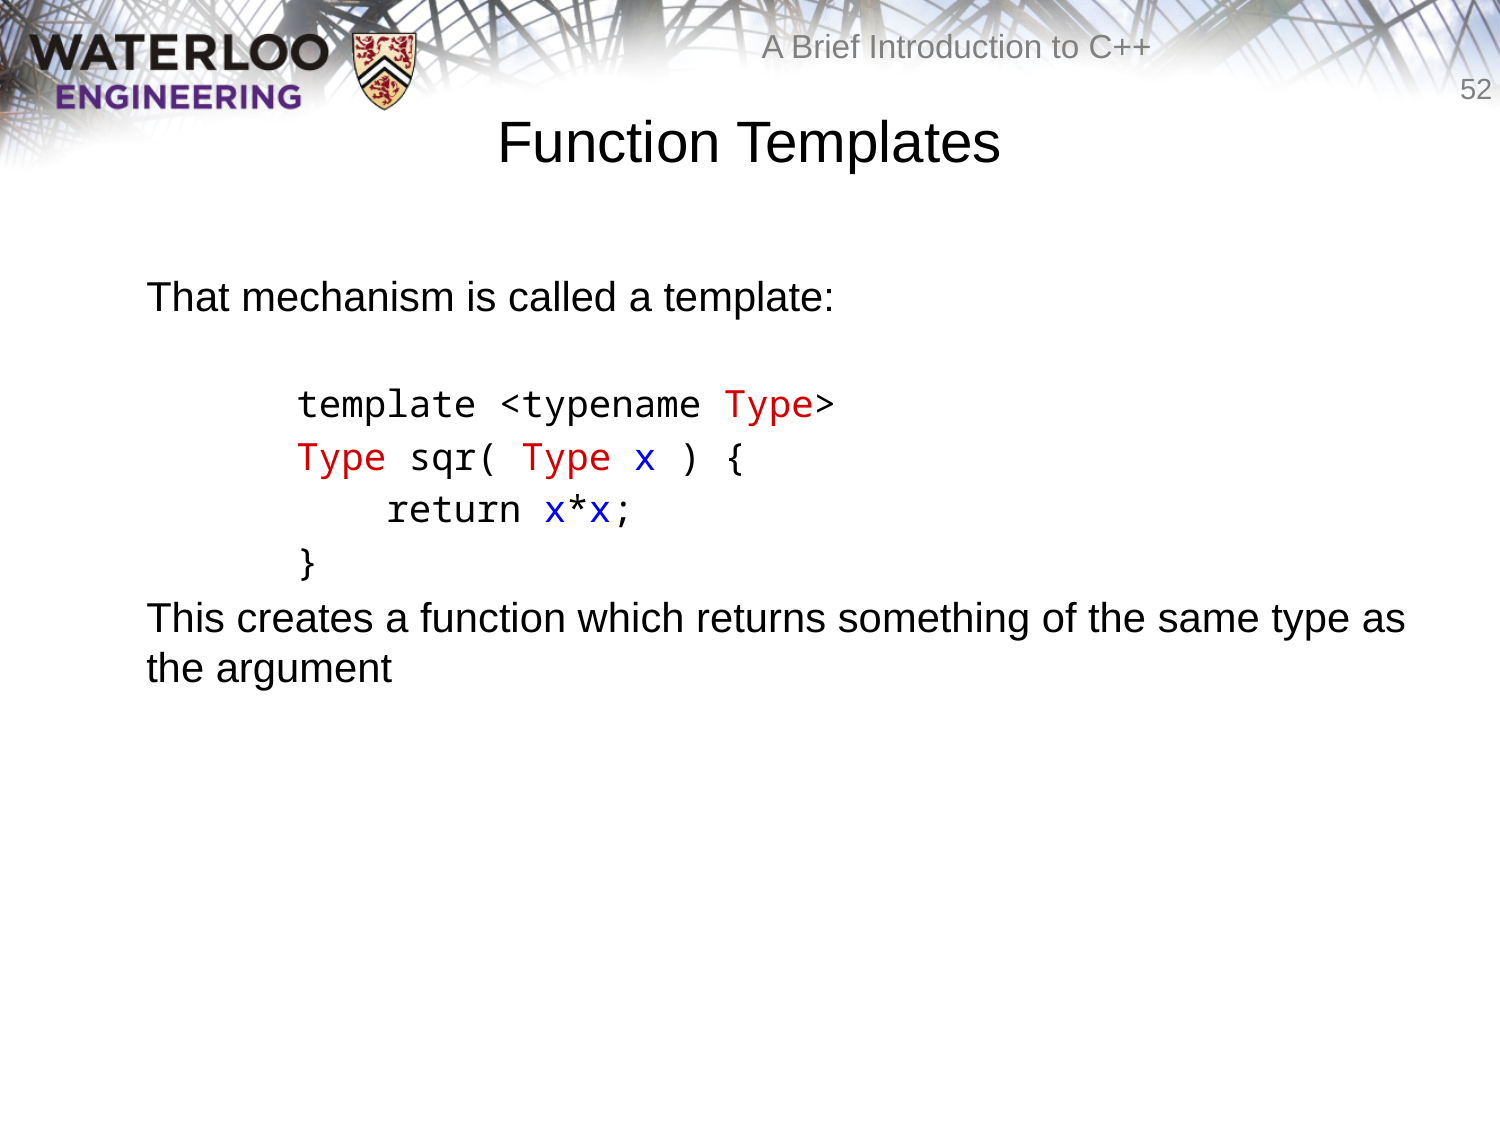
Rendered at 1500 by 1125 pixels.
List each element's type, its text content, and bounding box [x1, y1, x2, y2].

list That mechanism is called a template: template <typename Type> Type sqr( Type x ) { return x*x; } This creates a function which returns something of the same type as the argument [74, 262, 1426, 1006]
picture [0, 0, 1500, 1125]
title Function Templates [74, 44, 1426, 233]
